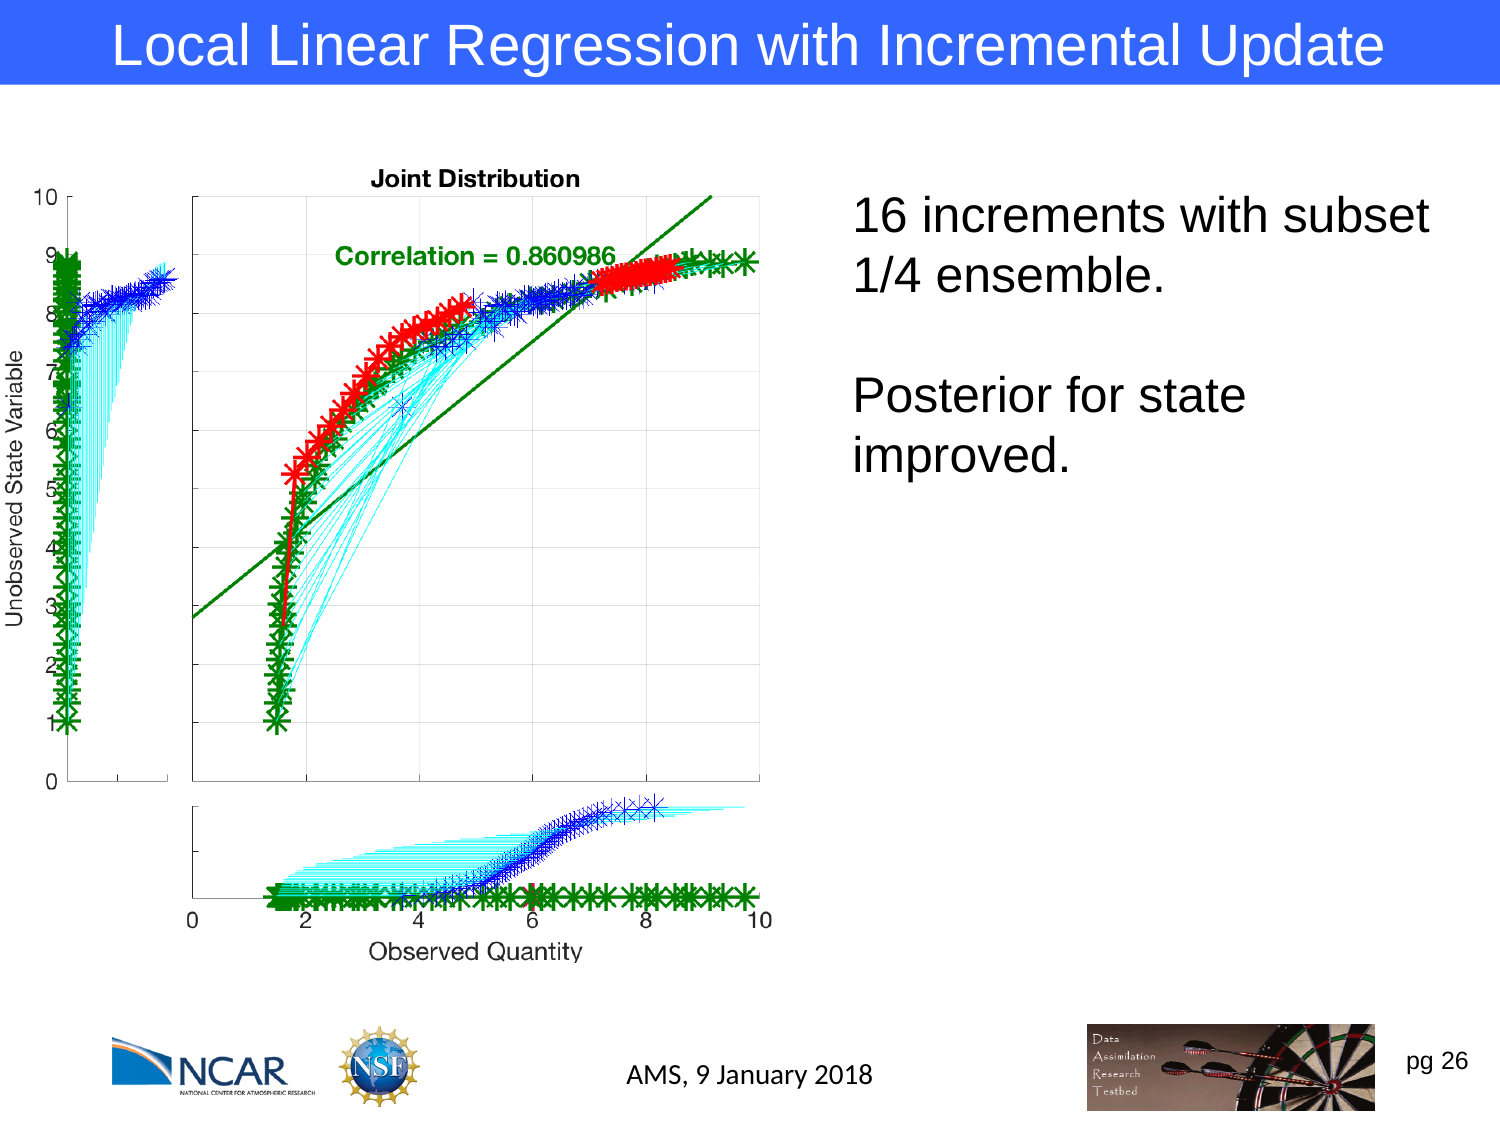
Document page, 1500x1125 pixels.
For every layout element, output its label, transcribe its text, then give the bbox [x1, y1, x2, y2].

picture [0, 162, 776, 963]
picture [1087, 1024, 1375, 1111]
footer AMS, 9 January 2018 [512, 1042, 988, 1103]
picture [112, 1037, 315, 1095]
picture [337, 1024, 421, 1108]
text_box Local Linear Regression with Incremental Update [0, 0, 1500, 85]
text_box 16 increments with subset 1/4 ensemble. Posterior for state improved. [837, 174, 1450, 550]
